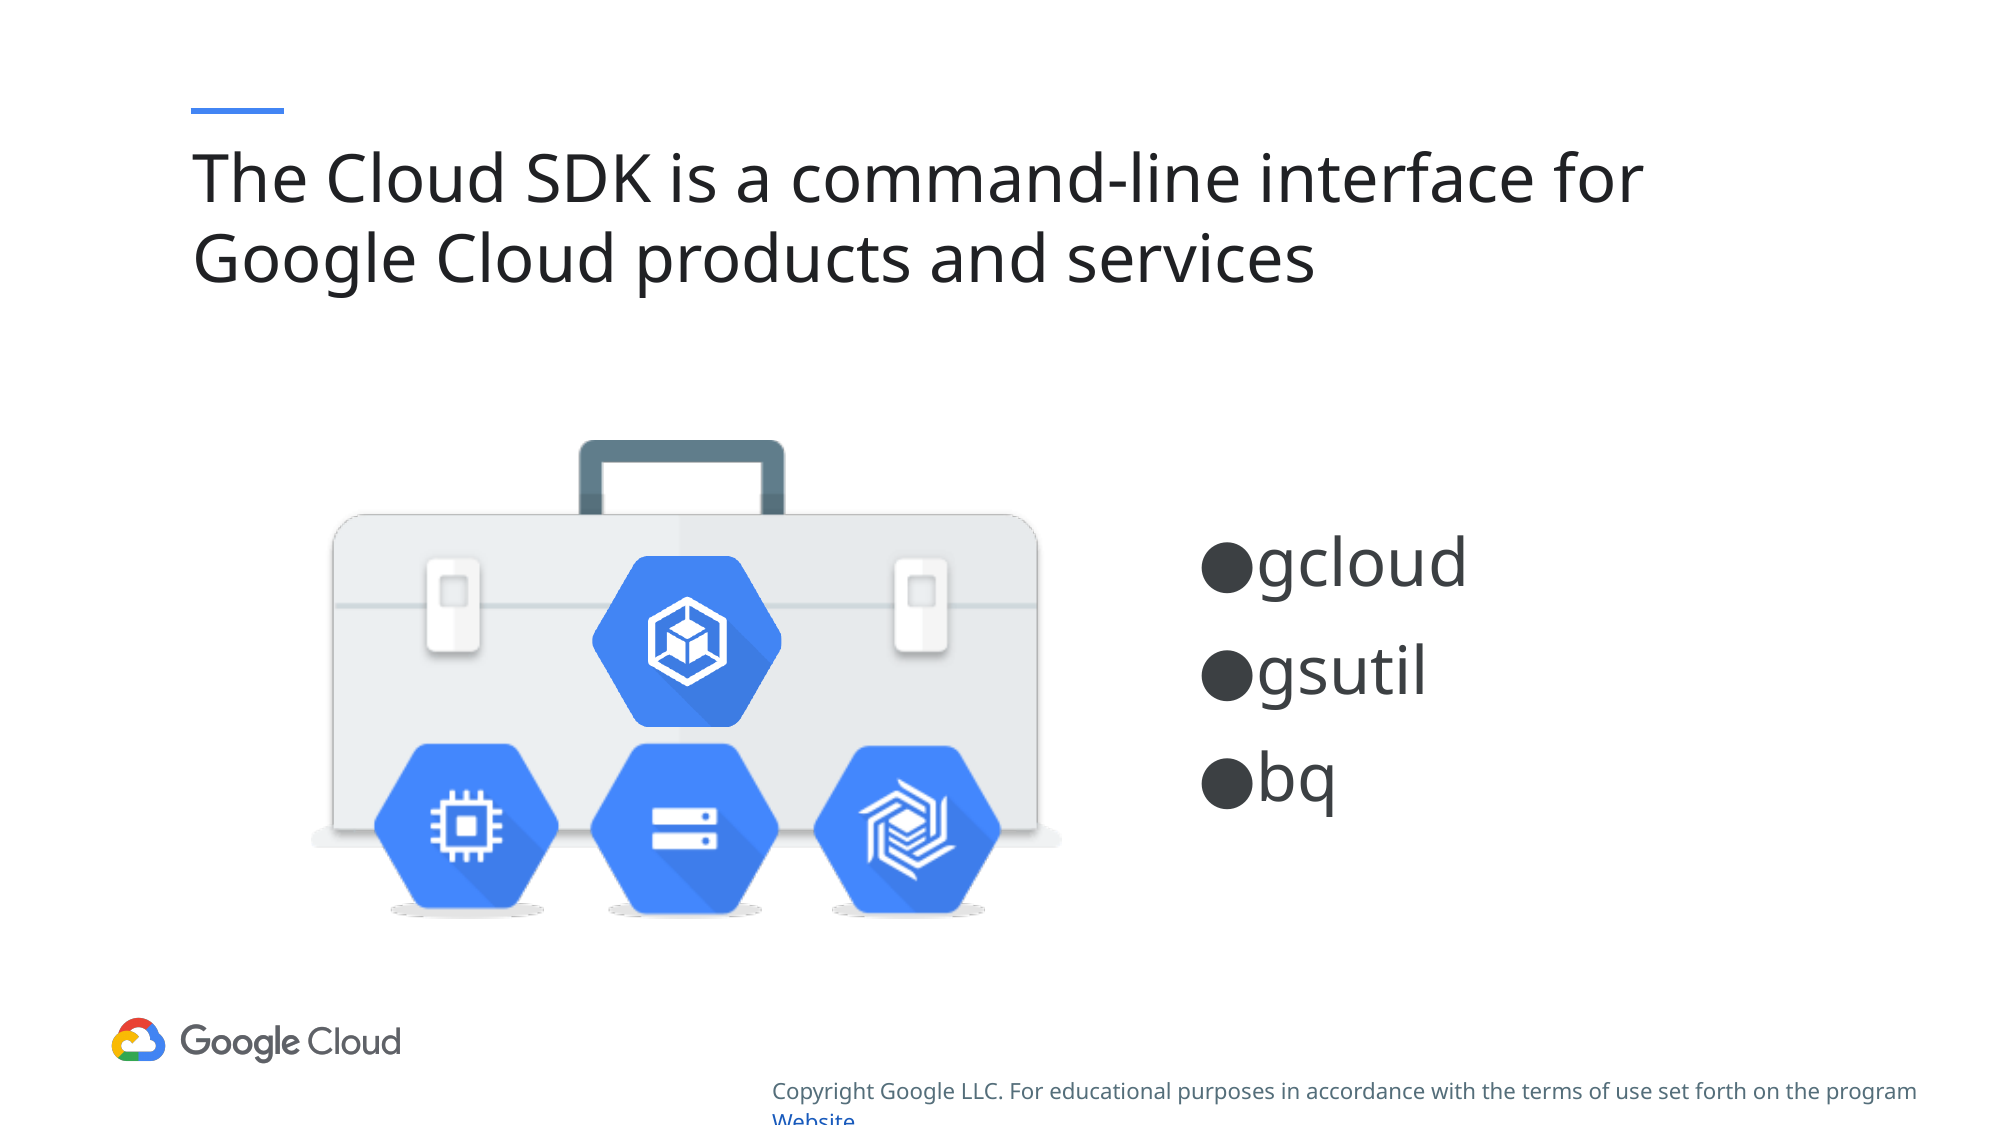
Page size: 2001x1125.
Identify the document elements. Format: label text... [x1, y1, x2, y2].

text_box Copyright Google LLC. For educational purposes in accordance with the terms of use set forth on the program Website. [752, 1052, 1990, 1111]
picture [110, 1012, 401, 1068]
title The Cloud SDK is a command-line interface for Google Cloud products and services [182, 126, 1799, 251]
picture [311, 440, 1062, 919]
text_box gcloud gsutil bq [1158, 519, 1689, 840]
